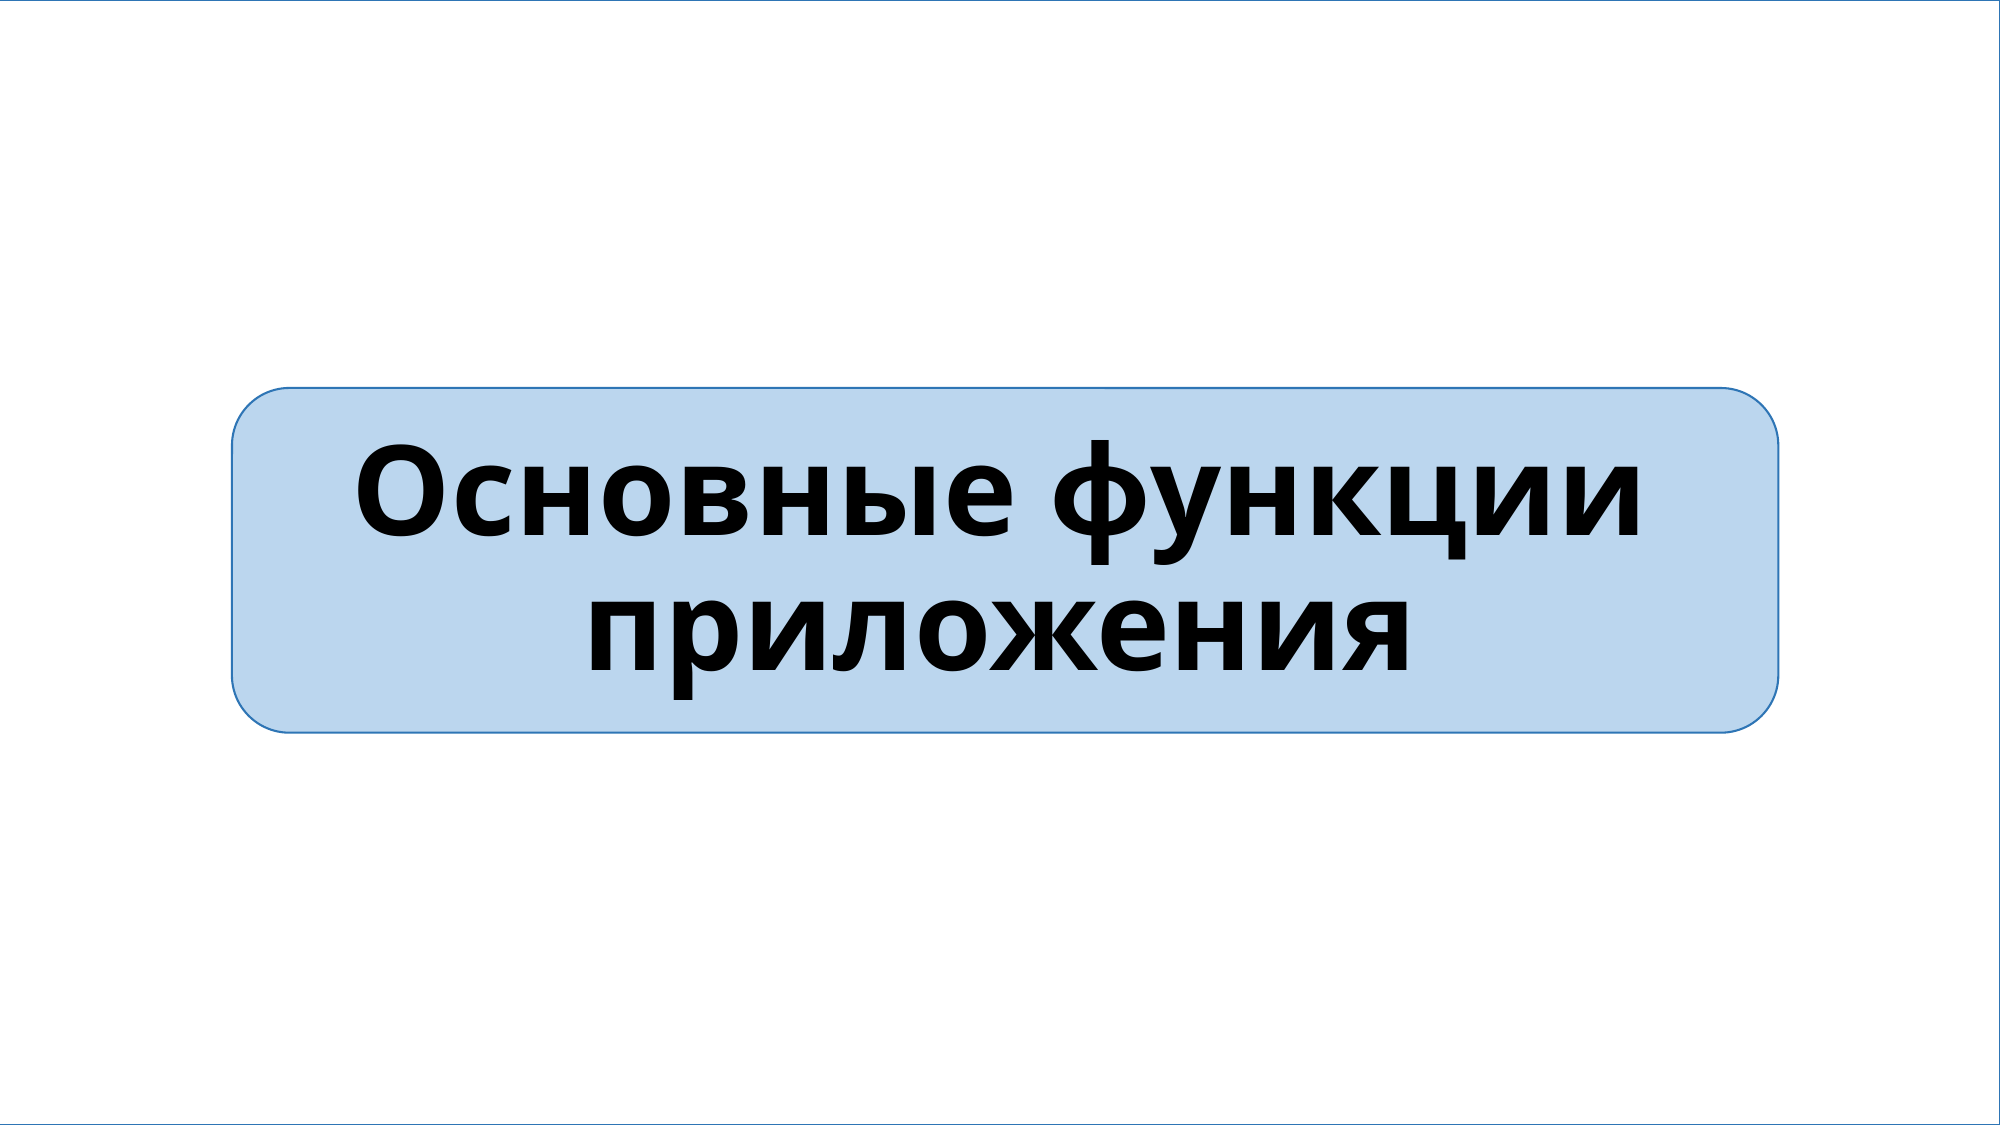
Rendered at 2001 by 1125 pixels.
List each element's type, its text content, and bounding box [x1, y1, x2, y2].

title Основные функции приложения [0, 0, 2000, 1125]
